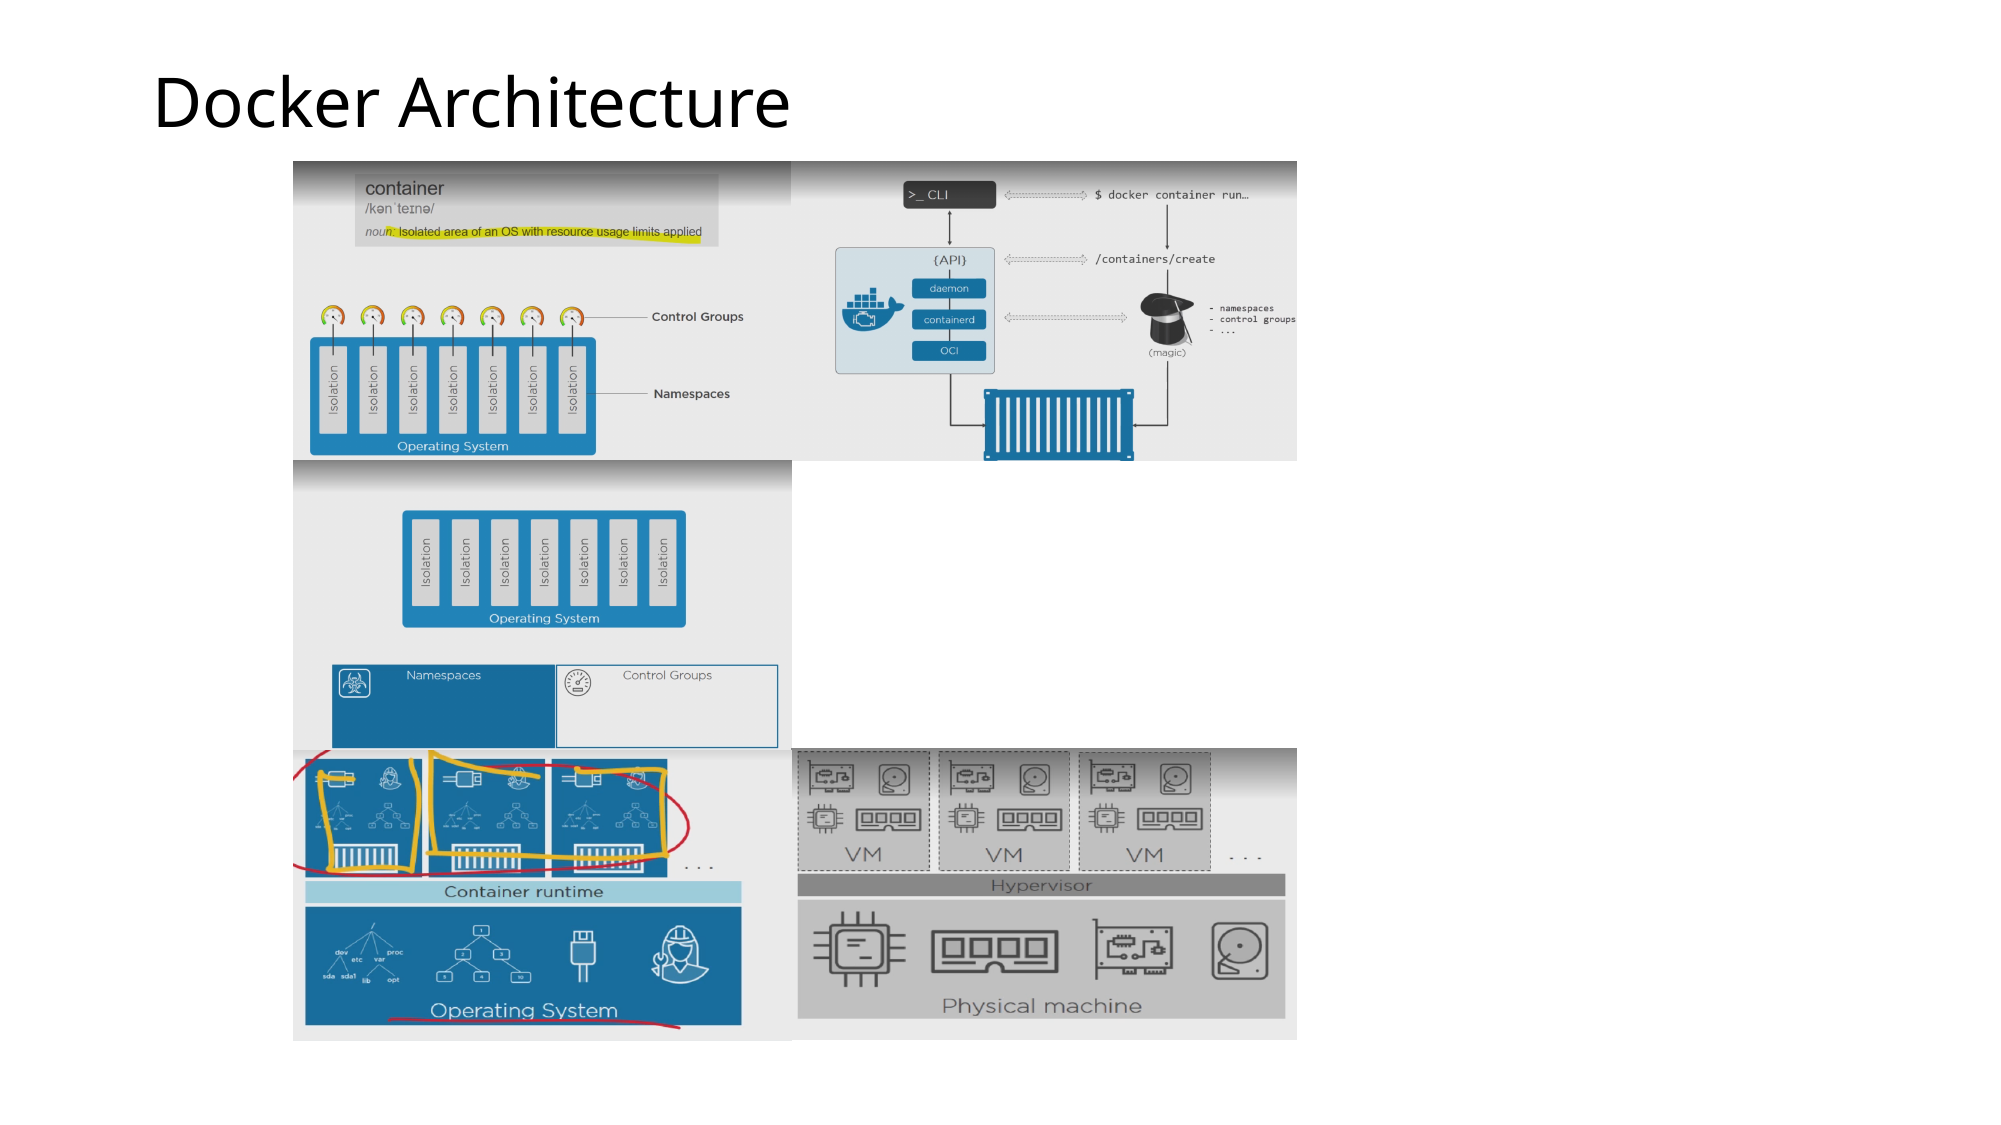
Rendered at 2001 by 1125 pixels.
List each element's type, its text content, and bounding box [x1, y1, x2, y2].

picture [293, 161, 1297, 1041]
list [293, 161, 791, 460]
title Docker Architecture [137, 59, 1863, 150]
